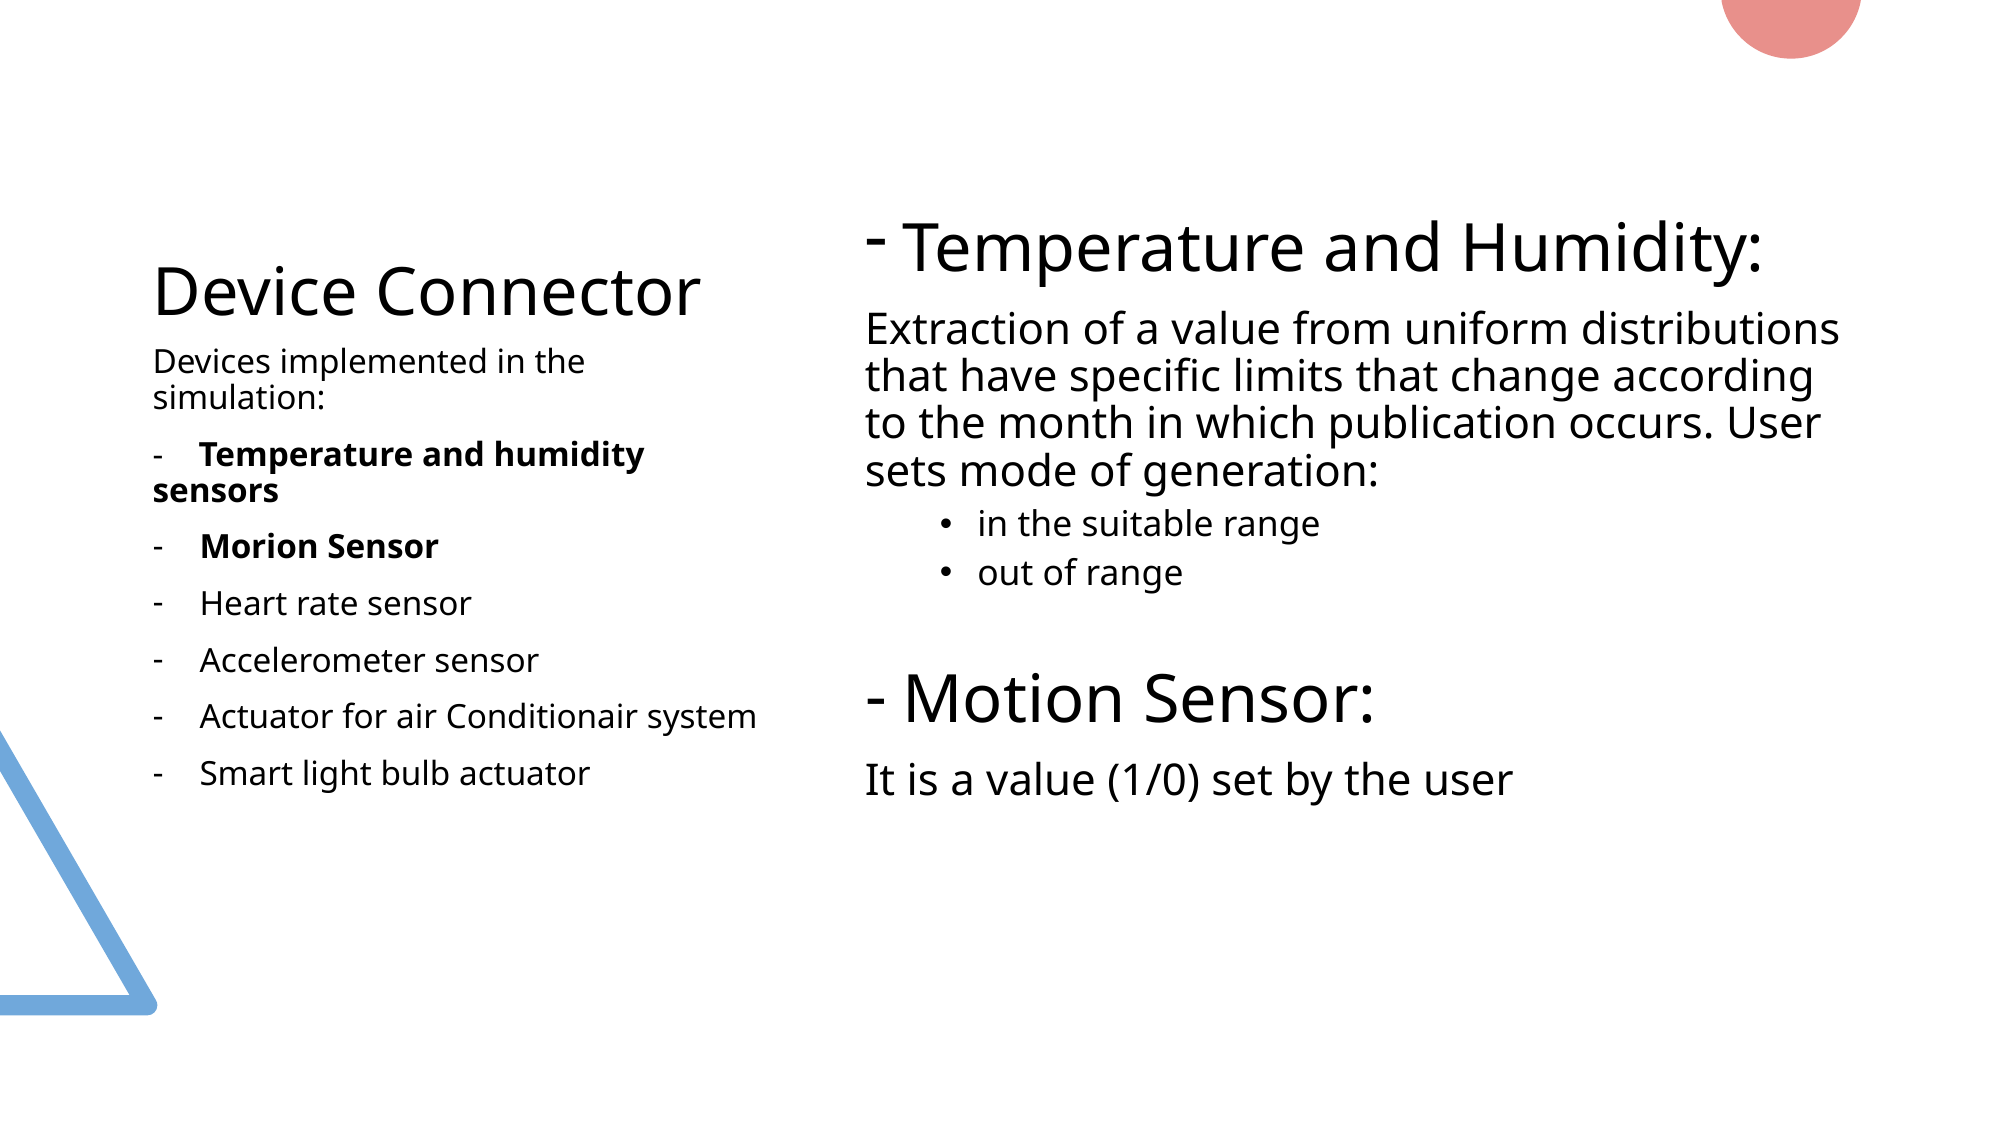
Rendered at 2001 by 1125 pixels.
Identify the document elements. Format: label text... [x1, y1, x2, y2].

list Temperature and Humidity: Extraction of a value from uniform distributions that have specific limits that change according to the month in which publication occurs. User sets mode of generation: in the suitable range out of range Motion Sensor: It is a value (1/0) set by the user [849, 206, 1863, 1006]
list Devices implemented in the simulation: - Temperature and humidity sensors Morion Sensor Heart rate sensor Accelerometer sensor Actuator for air Conditionair system Smart light bulb actuator [137, 337, 783, 963]
title Device Connector [137, 75, 783, 337]
